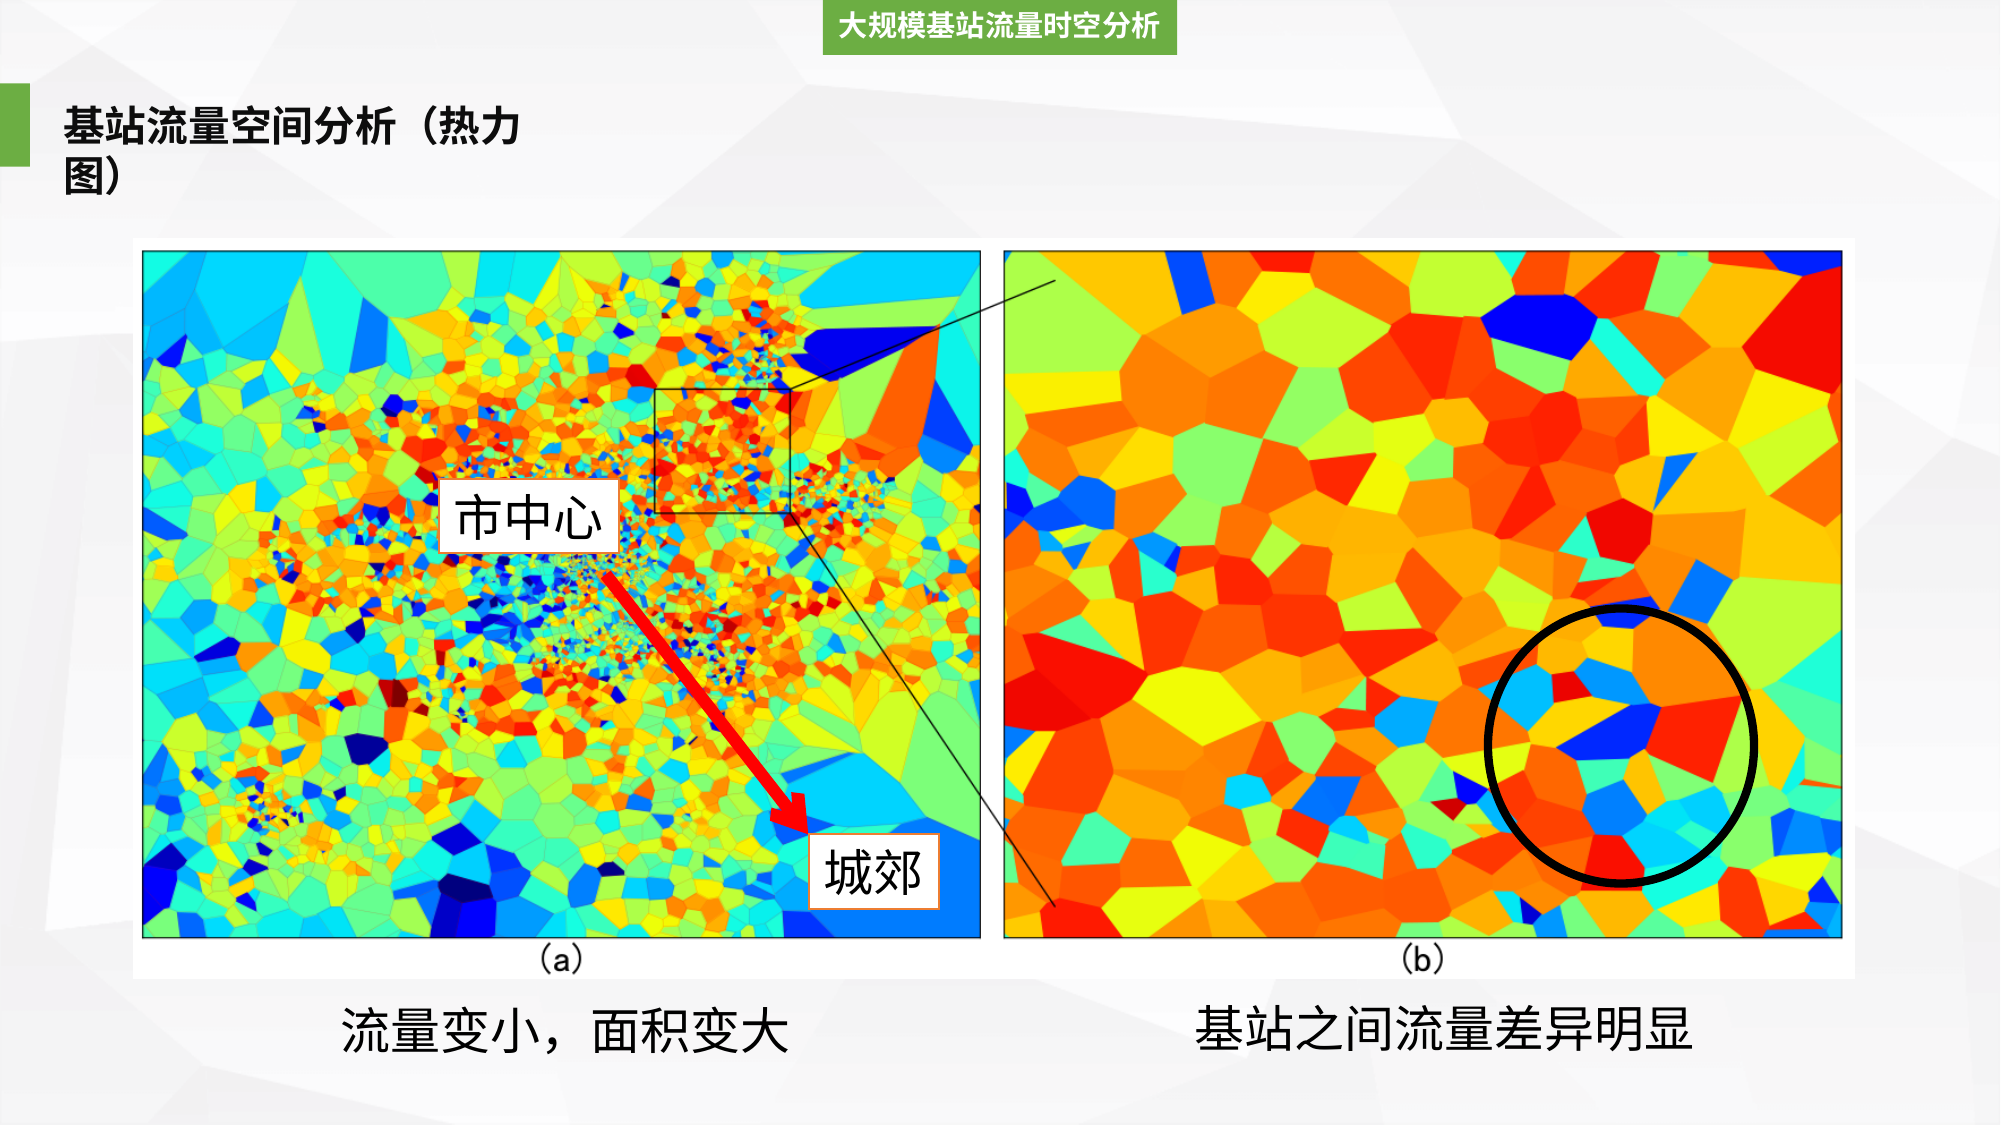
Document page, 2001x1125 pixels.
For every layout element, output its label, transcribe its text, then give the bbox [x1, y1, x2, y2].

text_box [0, 82, 31, 168]
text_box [814, 0, 1186, 55]
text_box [605, 574, 809, 835]
text_box 基站流量空间分析（热力图） [48, 92, 582, 207]
text_box 流量变小，面积变大 [325, 991, 806, 1067]
picture [0, 0, 2001, 1125]
text_box 基站之间流量差异明显 [1179, 990, 1710, 1065]
